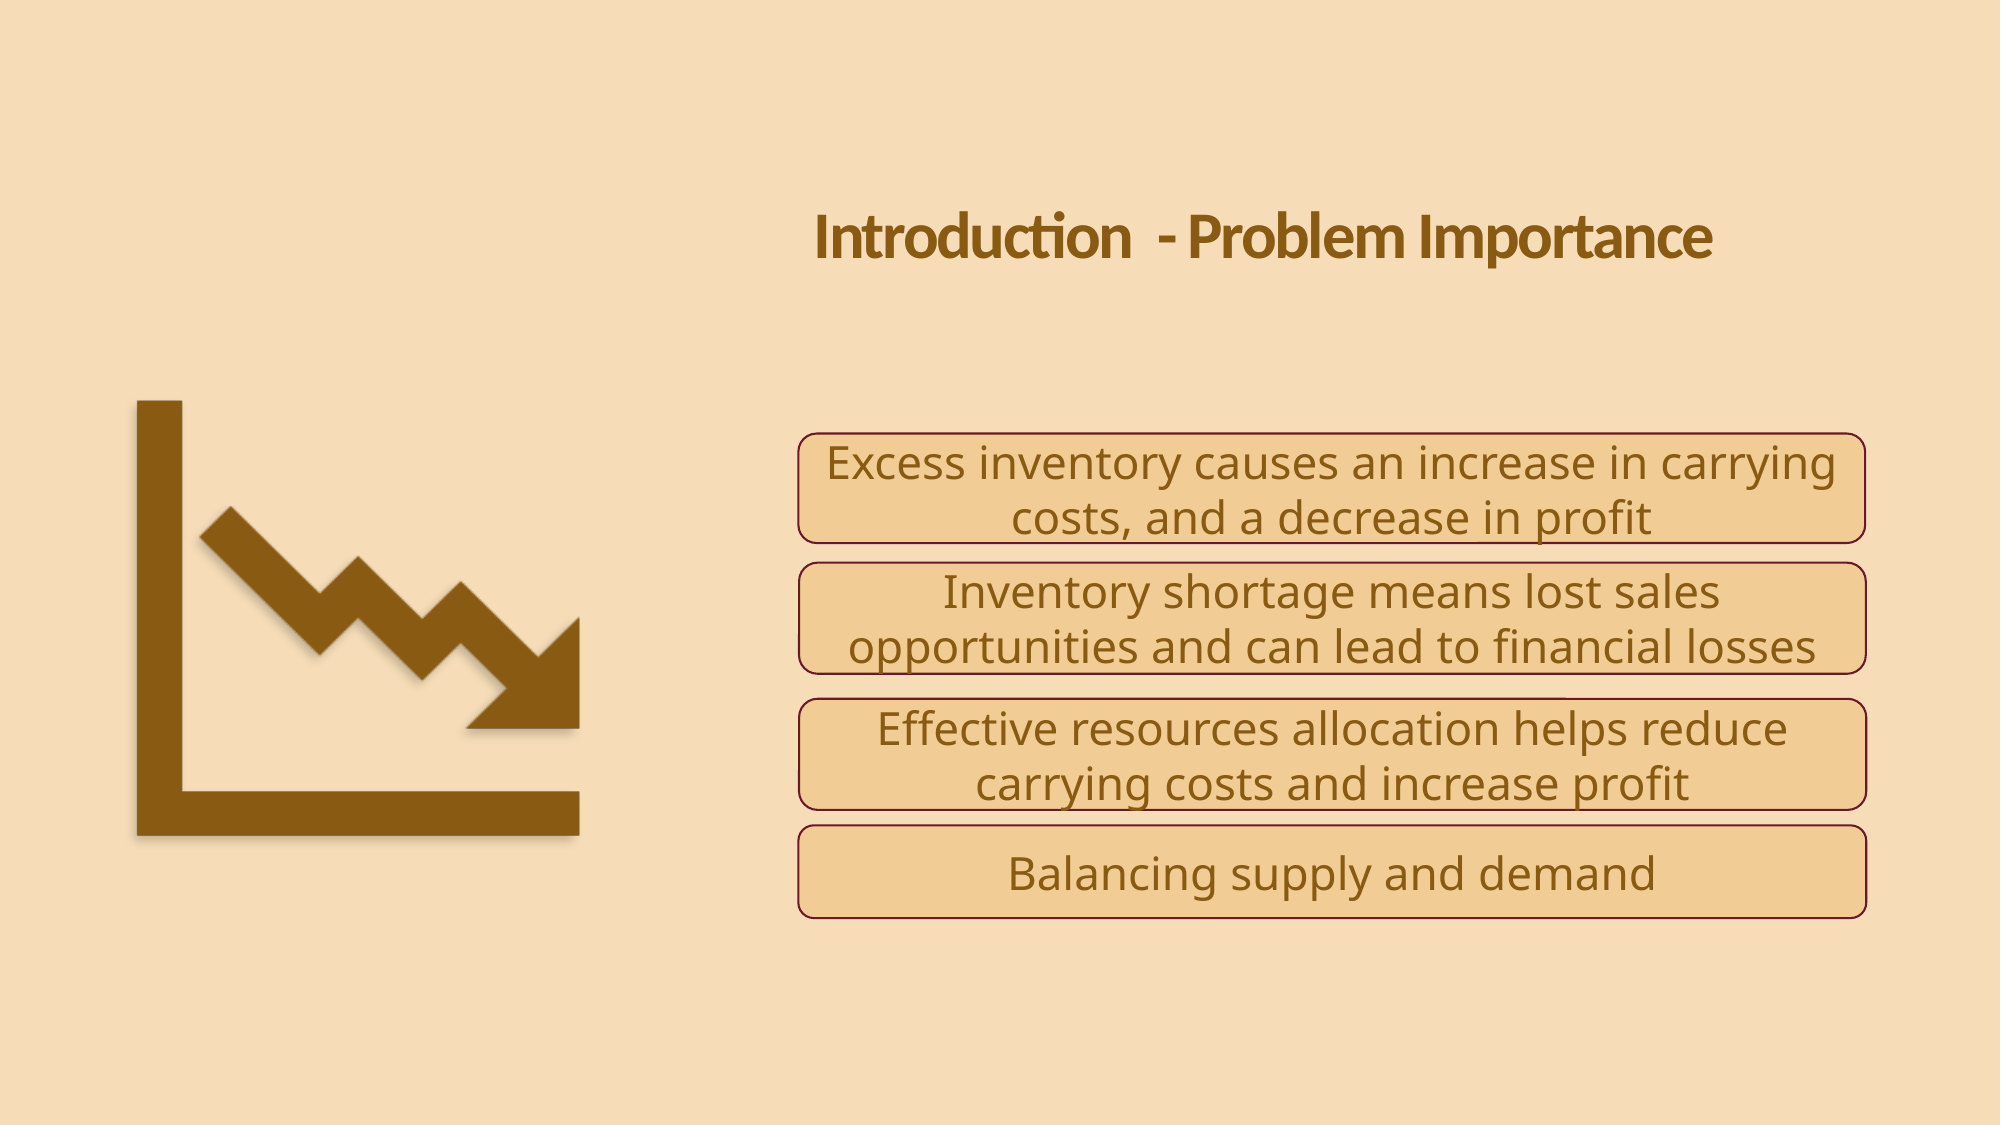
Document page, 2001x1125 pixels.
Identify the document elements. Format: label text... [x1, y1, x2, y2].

text_box Balancing supply and demand [797, 824, 1868, 920]
text_box Effective resources allocation helps reduce carrying costs and increase profit [797, 697, 1868, 811]
text_box Excess inventory causes an increase in carrying costs, and a decrease in profit [797, 432, 1867, 545]
title Introduction - Problem Importance [799, 153, 1744, 365]
text_box Inventory shortage means lost sales opportunities and can lead to financial losses [797, 561, 1867, 675]
picture [50, 316, 666, 921]
